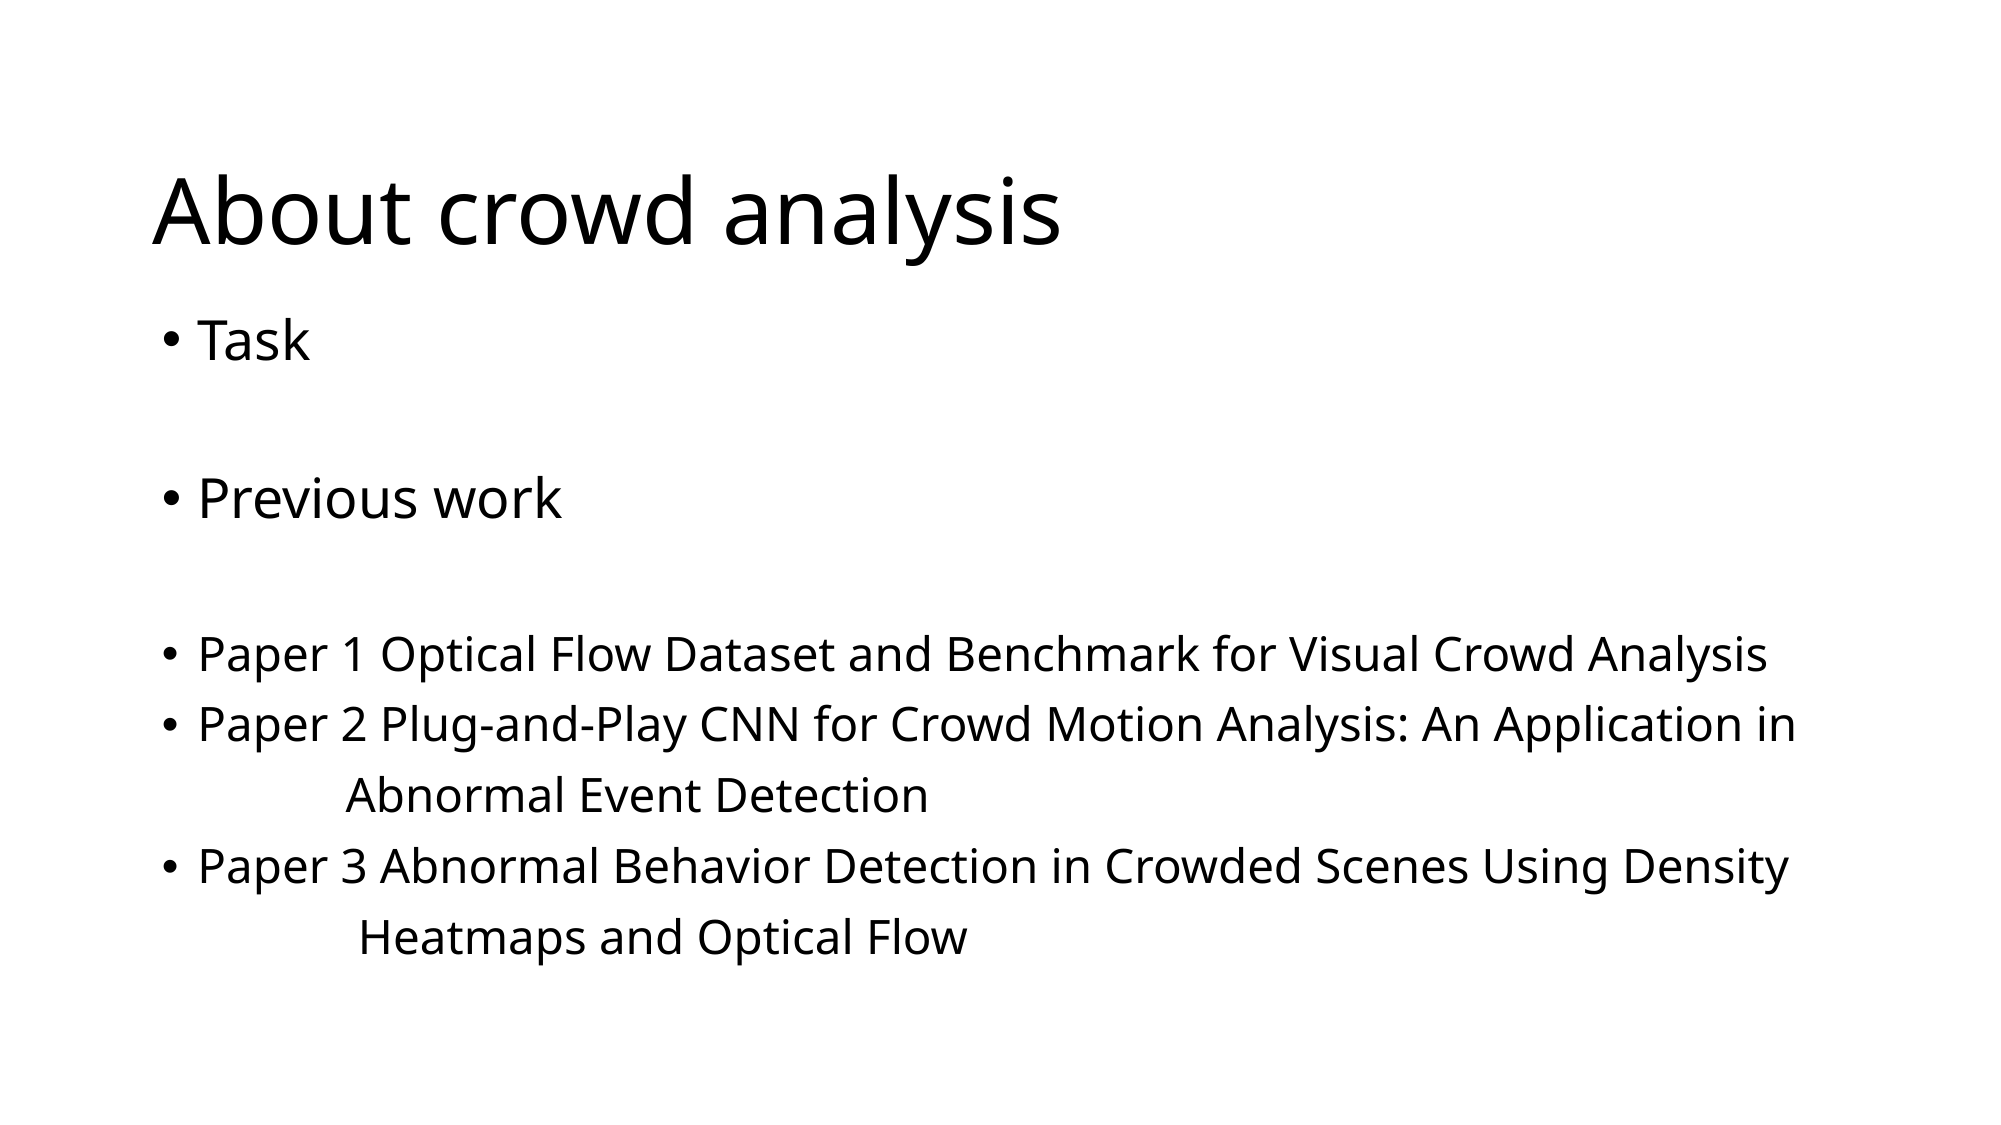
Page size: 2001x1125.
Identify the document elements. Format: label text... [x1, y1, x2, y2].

title About crowd analysis [137, 106, 1863, 324]
list Task Previous work Paper 1 Optical Flow Dataset and Benchmark for Visual Crowd Analysis Paper 2 Plug-and-Play CNN for Crowd Motion Analysis: An Application in Abnormal Event Detection Paper 3 Abnormal Behavior Detection in Crowded Scenes Using Density Heatmaps and Optical Flow [146, 304, 1872, 1019]
